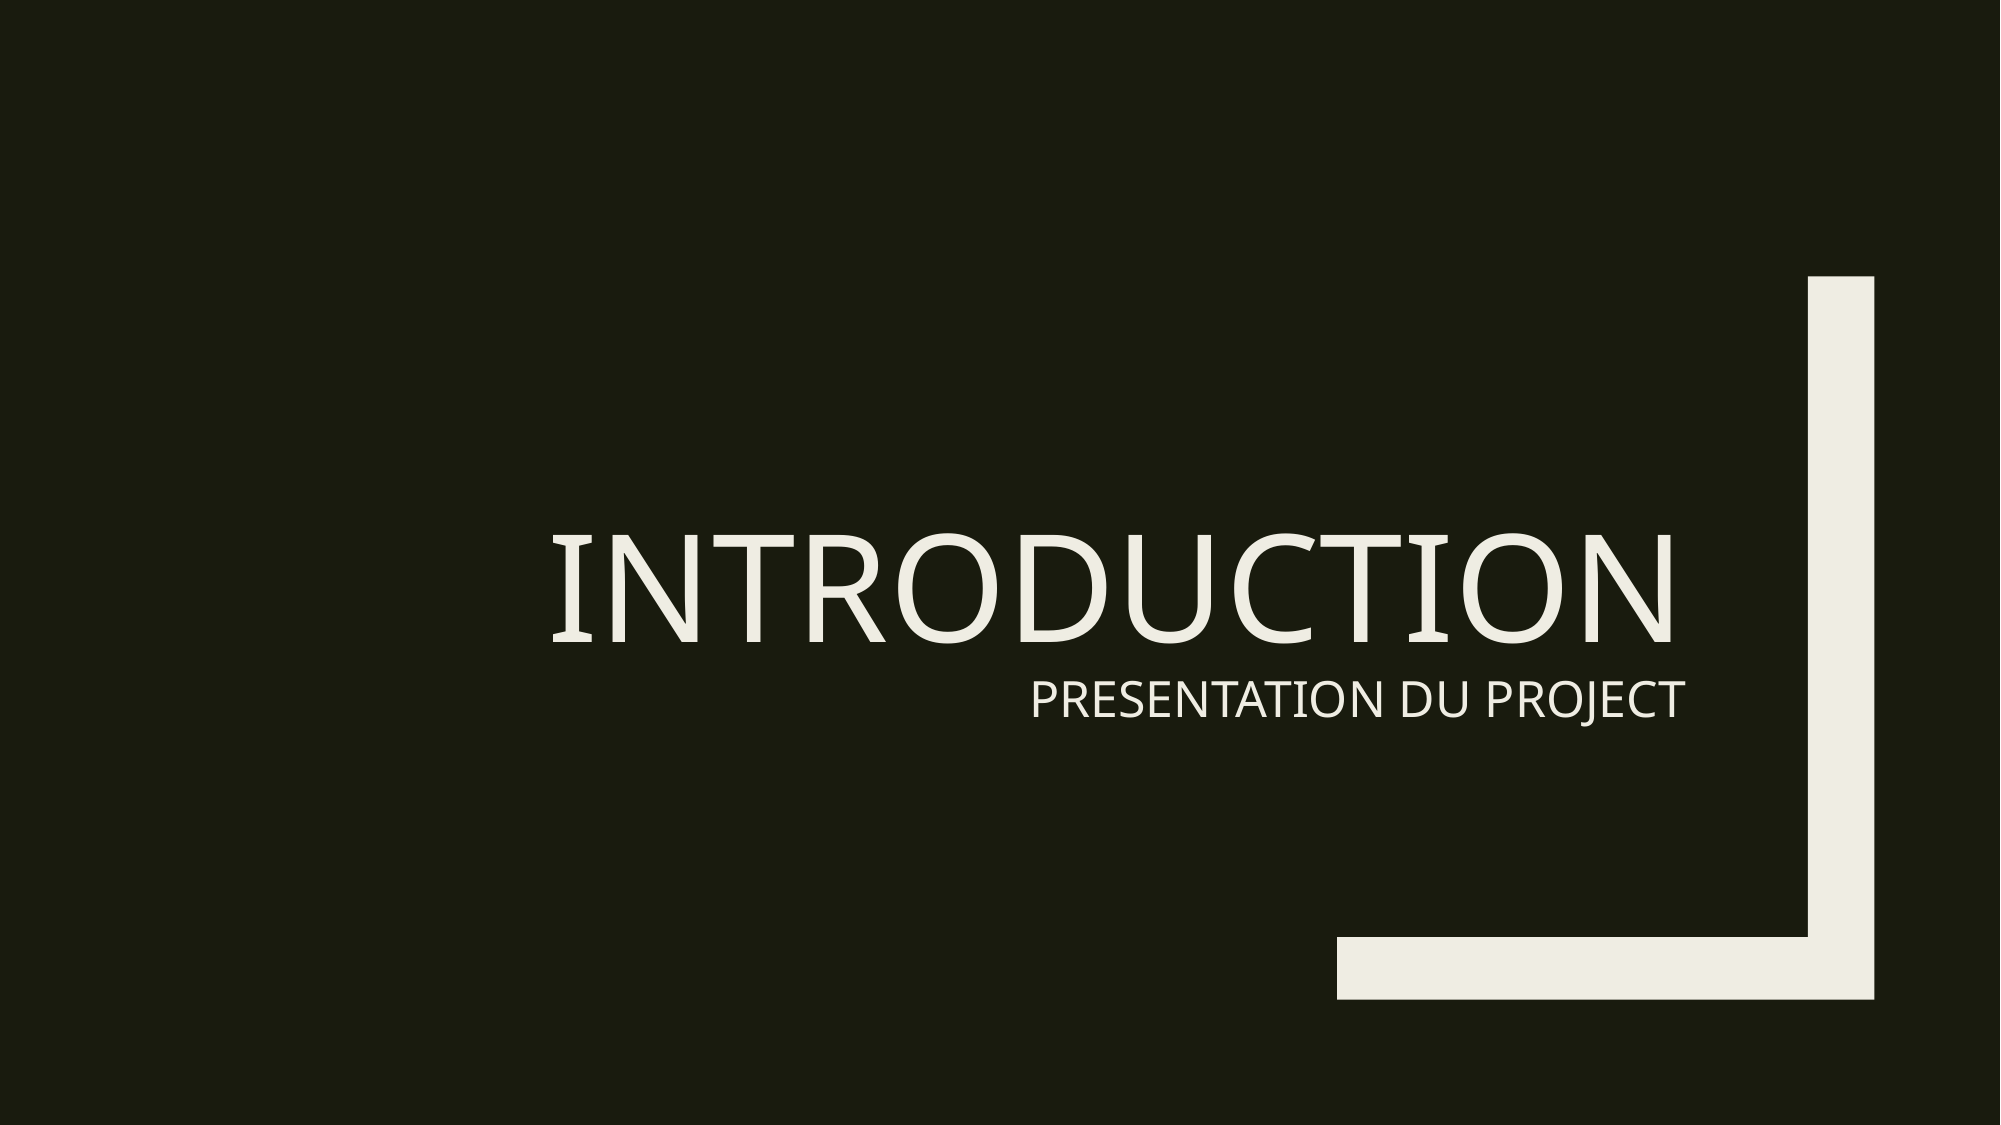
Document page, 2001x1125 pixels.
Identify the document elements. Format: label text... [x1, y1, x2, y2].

title Introduction Presentation du Project [124, 267, 1702, 736]
